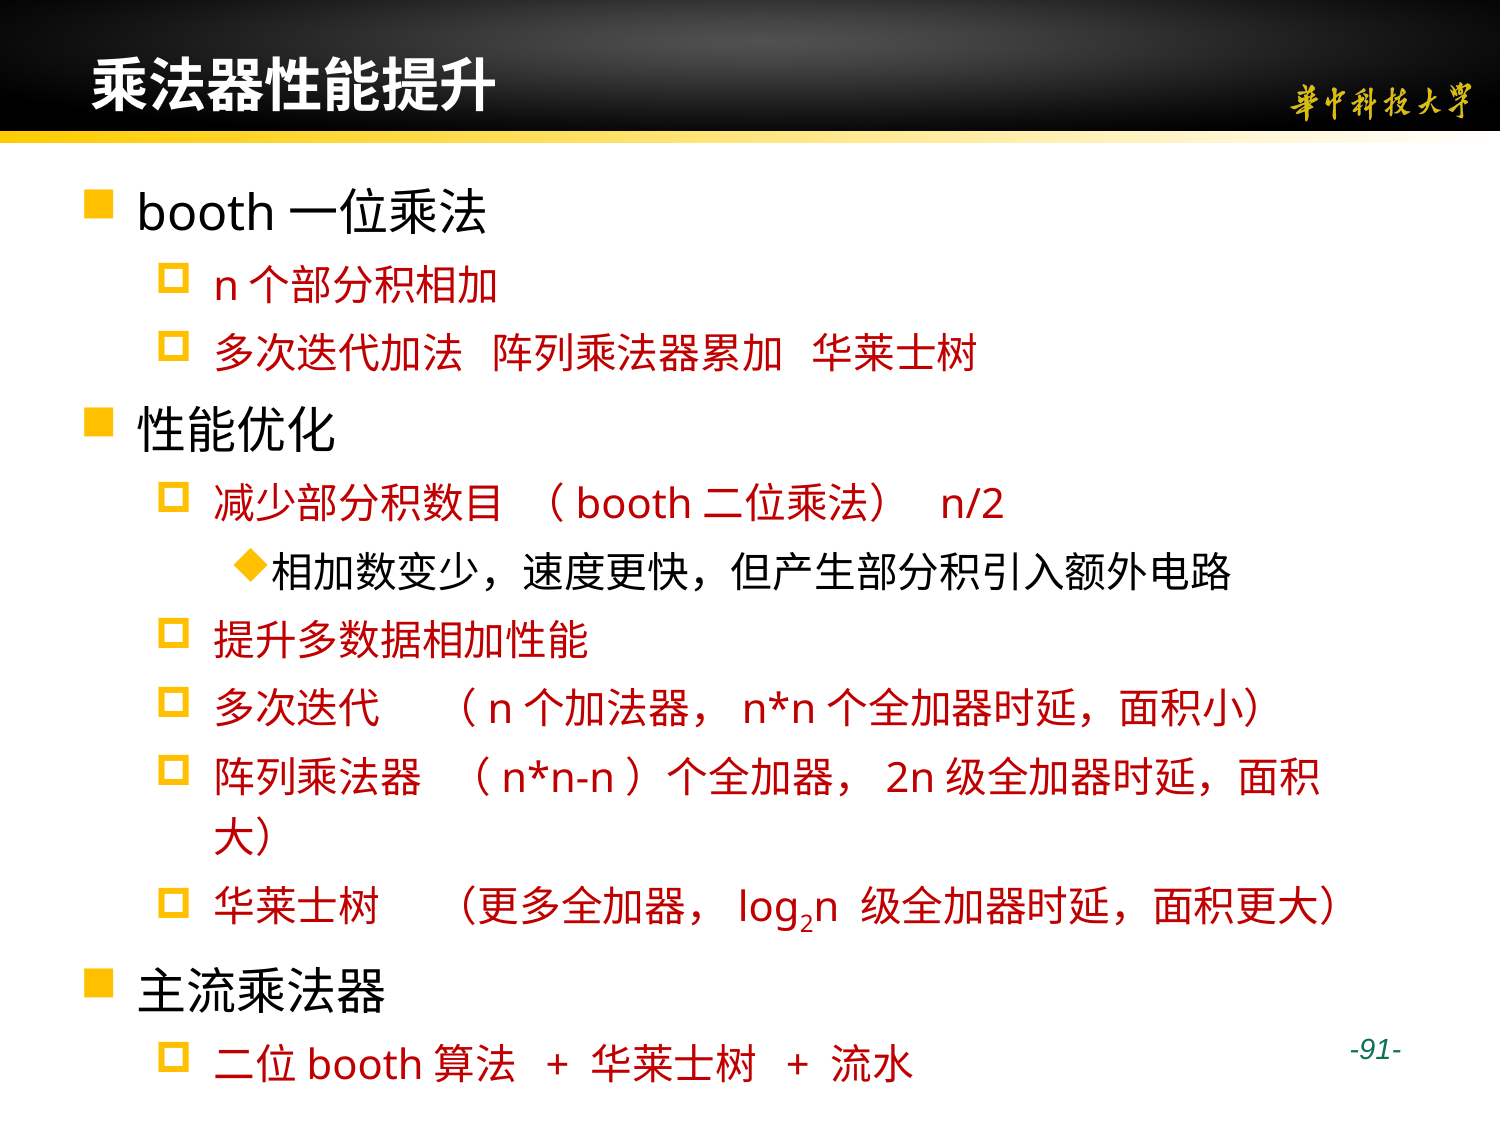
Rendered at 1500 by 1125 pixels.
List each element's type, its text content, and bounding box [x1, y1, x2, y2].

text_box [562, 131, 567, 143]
text_box [738, 131, 744, 143]
slide_number -91- [1257, 1023, 1425, 1102]
picture [0, 0, 1500, 131]
list booth一位乘法 n个部分积相加 多次迭代加法 阵列乘法器累加 华莱士树 性能优化 减少部分积数目 （booth二位乘法） n/2 相加数变少，速度更快，但产生部分积引入额外电路 提升多数据相加性能 多次迭代 （n个加法器，n*n个全加器时延，面积小） 阵列乘法器 （n*n-n）个全加器，2n级全加器时延，面积大） 华莱士树 （更多全加器，log2n 级全加器时延，面积更大） 主流乘法器 二位booth算法 + 华莱士树 + 流水 [64, 160, 1414, 988]
title 乘法器性能提升 [74, 34, 1426, 131]
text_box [650, 131, 655, 143]
